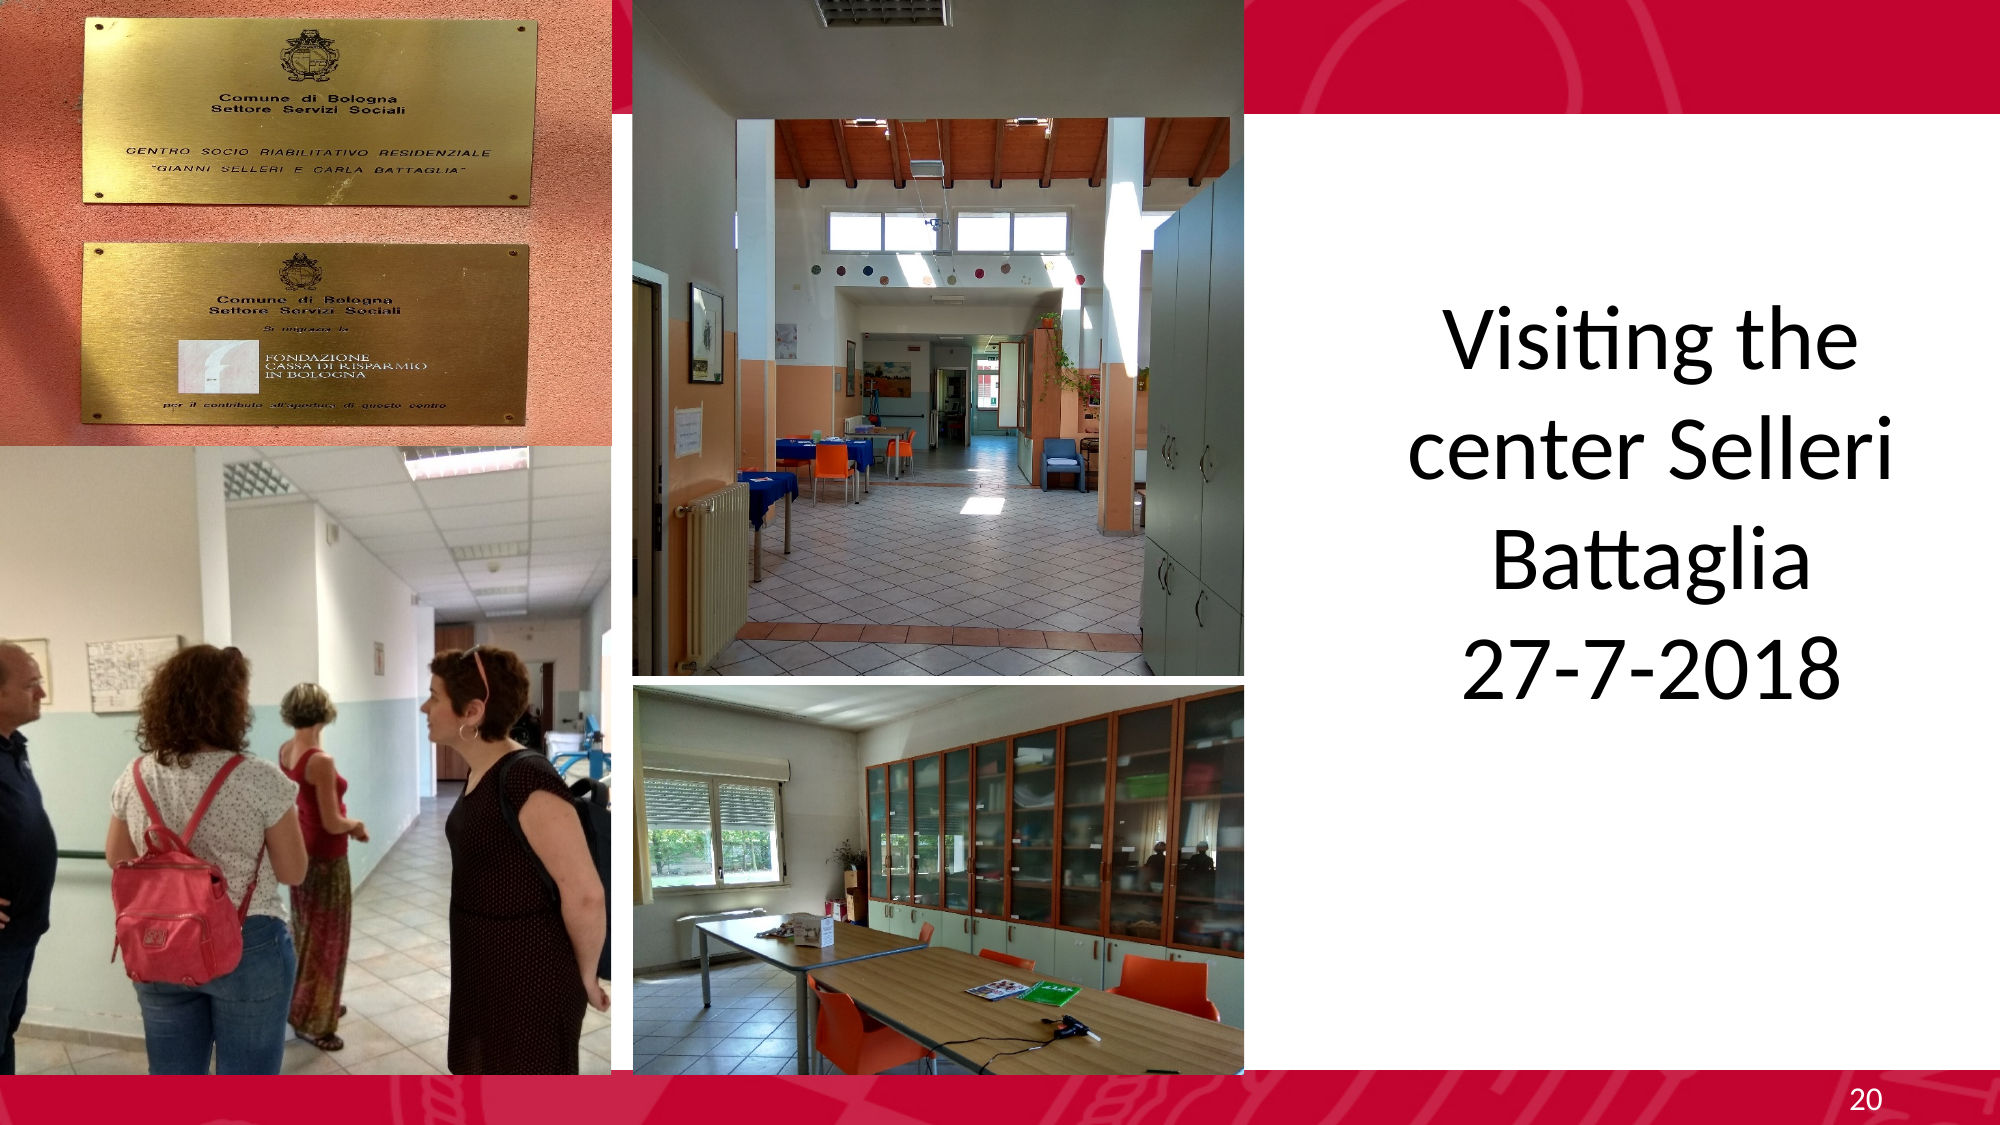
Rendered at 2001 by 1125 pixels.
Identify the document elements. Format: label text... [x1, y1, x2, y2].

title Visiting the center Selleri Battaglia 27-7-2018 [1391, 160, 1912, 726]
picture [0, 0, 2000, 1125]
